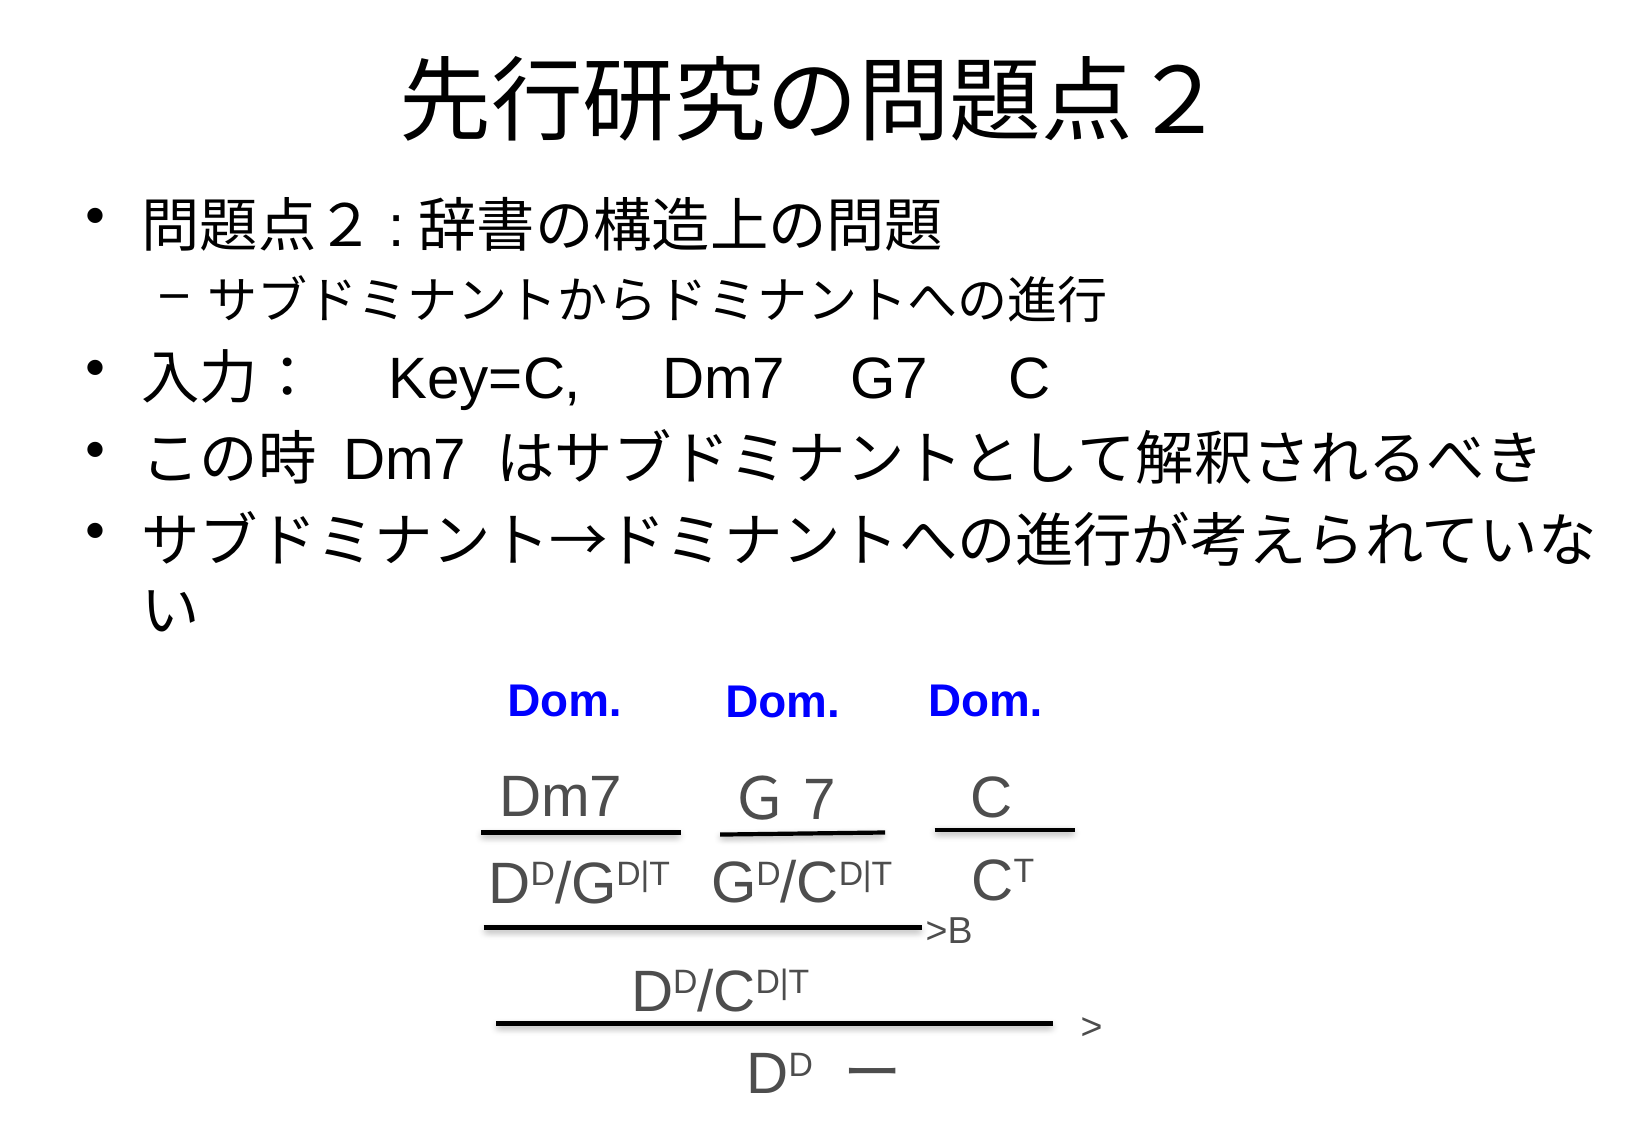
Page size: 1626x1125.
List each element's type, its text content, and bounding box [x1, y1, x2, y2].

text_box 先行研究の問題点２ [81, 2, 1544, 191]
list 問題点２:辞書の構造上の問題 サブドミナントからドミナントへの進行 入力： Key=C, Dm7 G7 C この時 Dm7 はサブドミナントとして解釈されるべき サブドミナント→ドミナントへの進行が考えられていない [70, 180, 1625, 924]
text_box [406, 640, 1161, 1110]
